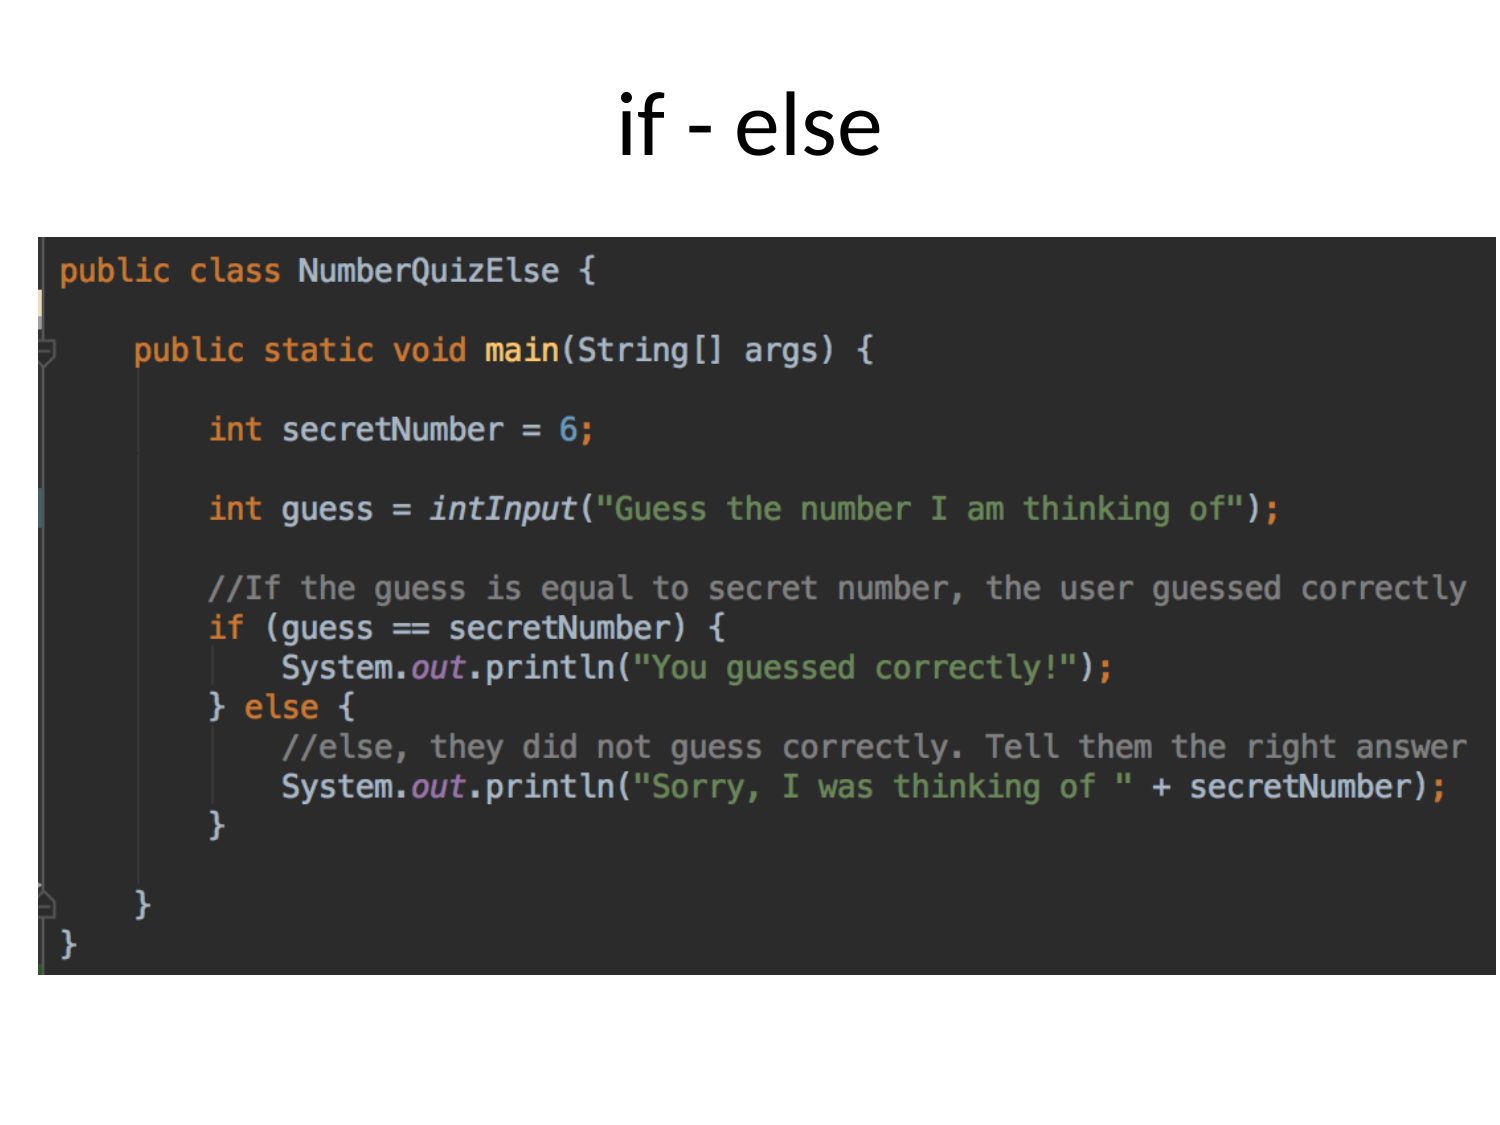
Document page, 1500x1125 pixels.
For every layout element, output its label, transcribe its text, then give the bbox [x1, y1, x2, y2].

title if - else [75, 24, 1425, 213]
picture [38, 237, 1496, 976]
